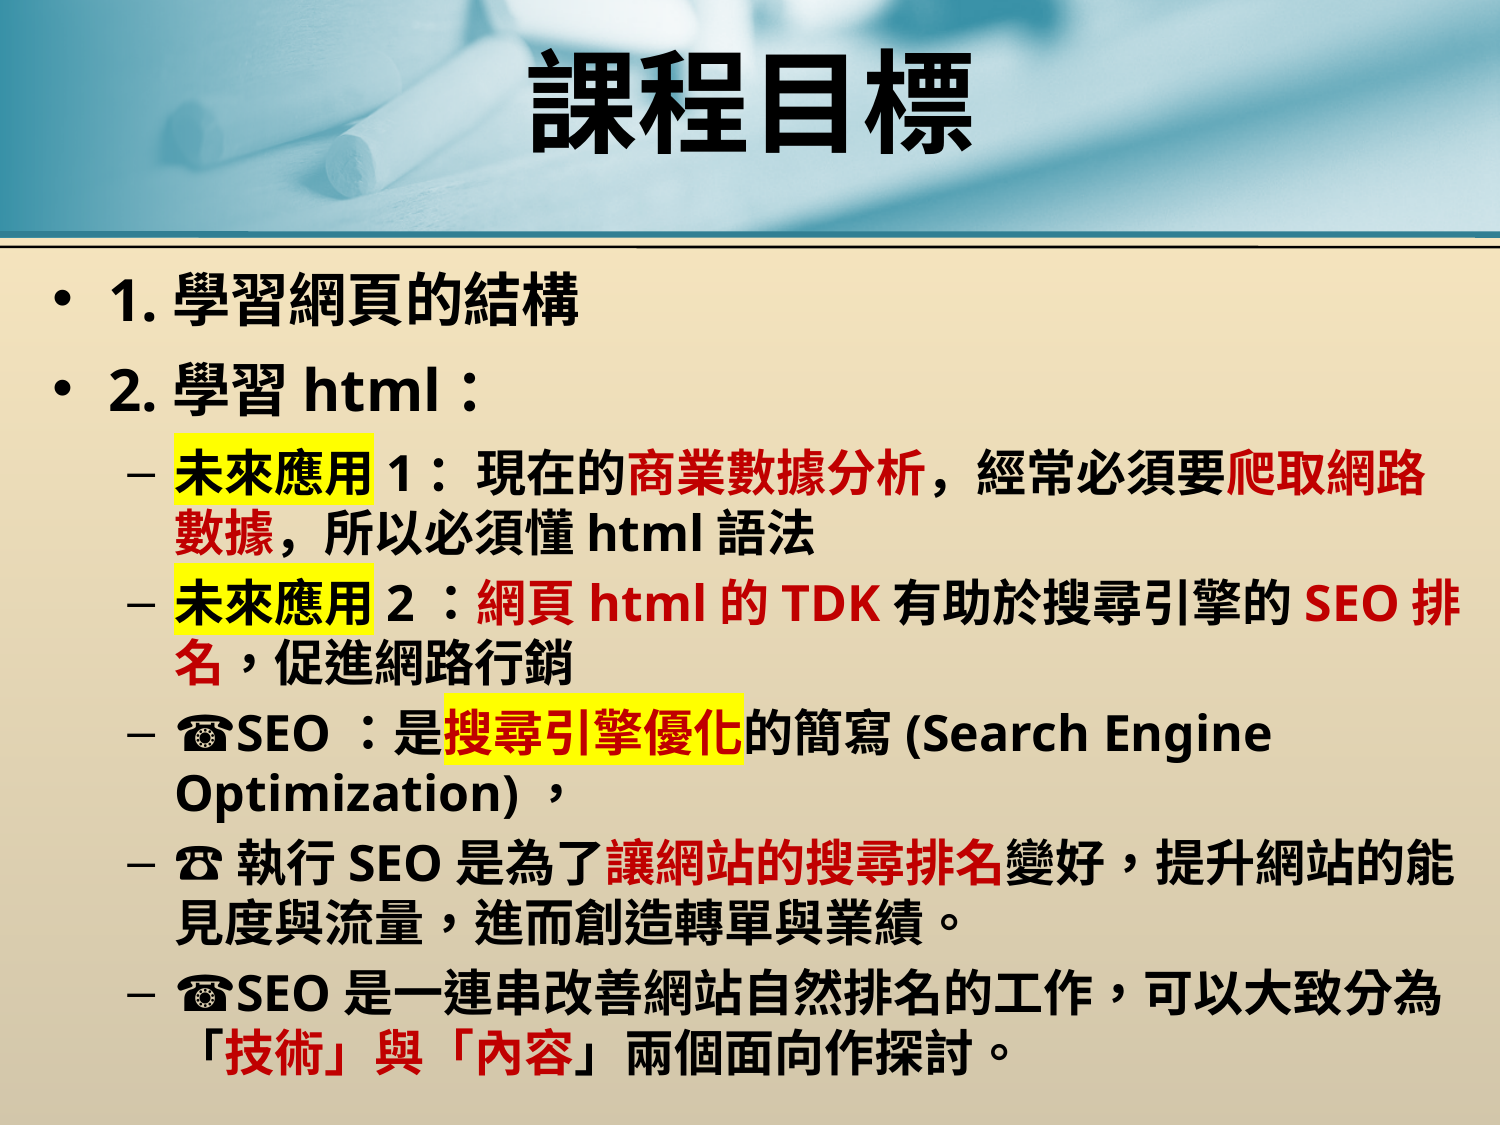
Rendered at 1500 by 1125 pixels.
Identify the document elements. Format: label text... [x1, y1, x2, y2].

list 1.學習網頁的結構 2.學習html： 未來應用1：現在的商業數據分析，經常必須要爬取網路數據，所以必須懂html語法 未來應用2：網頁html的TDK有助於搜尋引擎的SEO排名，促進網路行銷 ☎SEO：是搜尋引擎優化的簡寫(Search Engine Optimization)， ☎執行SEO是為了讓網站的搜尋排名變好，提升網站的能見度與流量，進而創造轉單與業績。 ☎SEO是一連串改善網站自然排名的工作，可以大致分為「技術」與「內容」兩個面向作探討。 [37, 255, 1483, 1077]
title 課程目標 [75, 0, 1425, 204]
